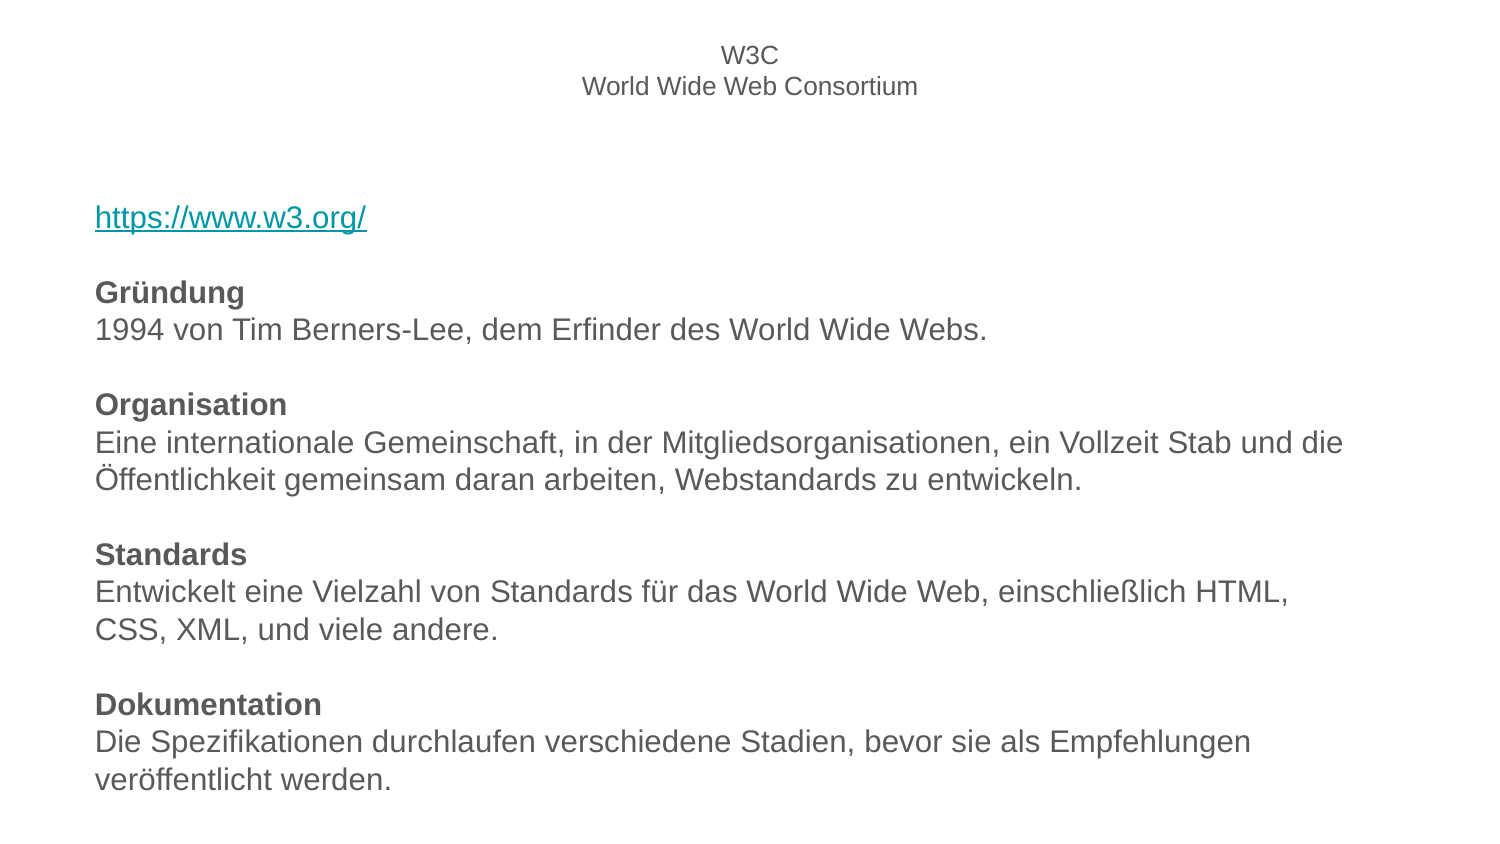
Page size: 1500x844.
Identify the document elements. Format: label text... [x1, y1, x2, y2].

title W3C World Wide Web Consortium [51, 23, 1449, 117]
text_box https://www.w3.org/ Gründung 1994 von Tim Berners-Lee, dem Erfinder des World Wide Webs. Organisation Eine internationale Gemeinschaft, in der Mitgliedsorganisationen, ein Vollzeit Stab und die Öffentlichkeit gemeinsam daran arbeiten, Webstandards zu entwickeln. Standards Entwickelt eine Vielzahl von Standards für das World Wide Web, einschließlich HTML, CSS, XML, und viele andere. Dokumentation Die Spezifikationen durchlaufen verschiedene Stadien, bevor sie als Empfehlungen veröffentlicht werden. [80, 182, 1382, 812]
